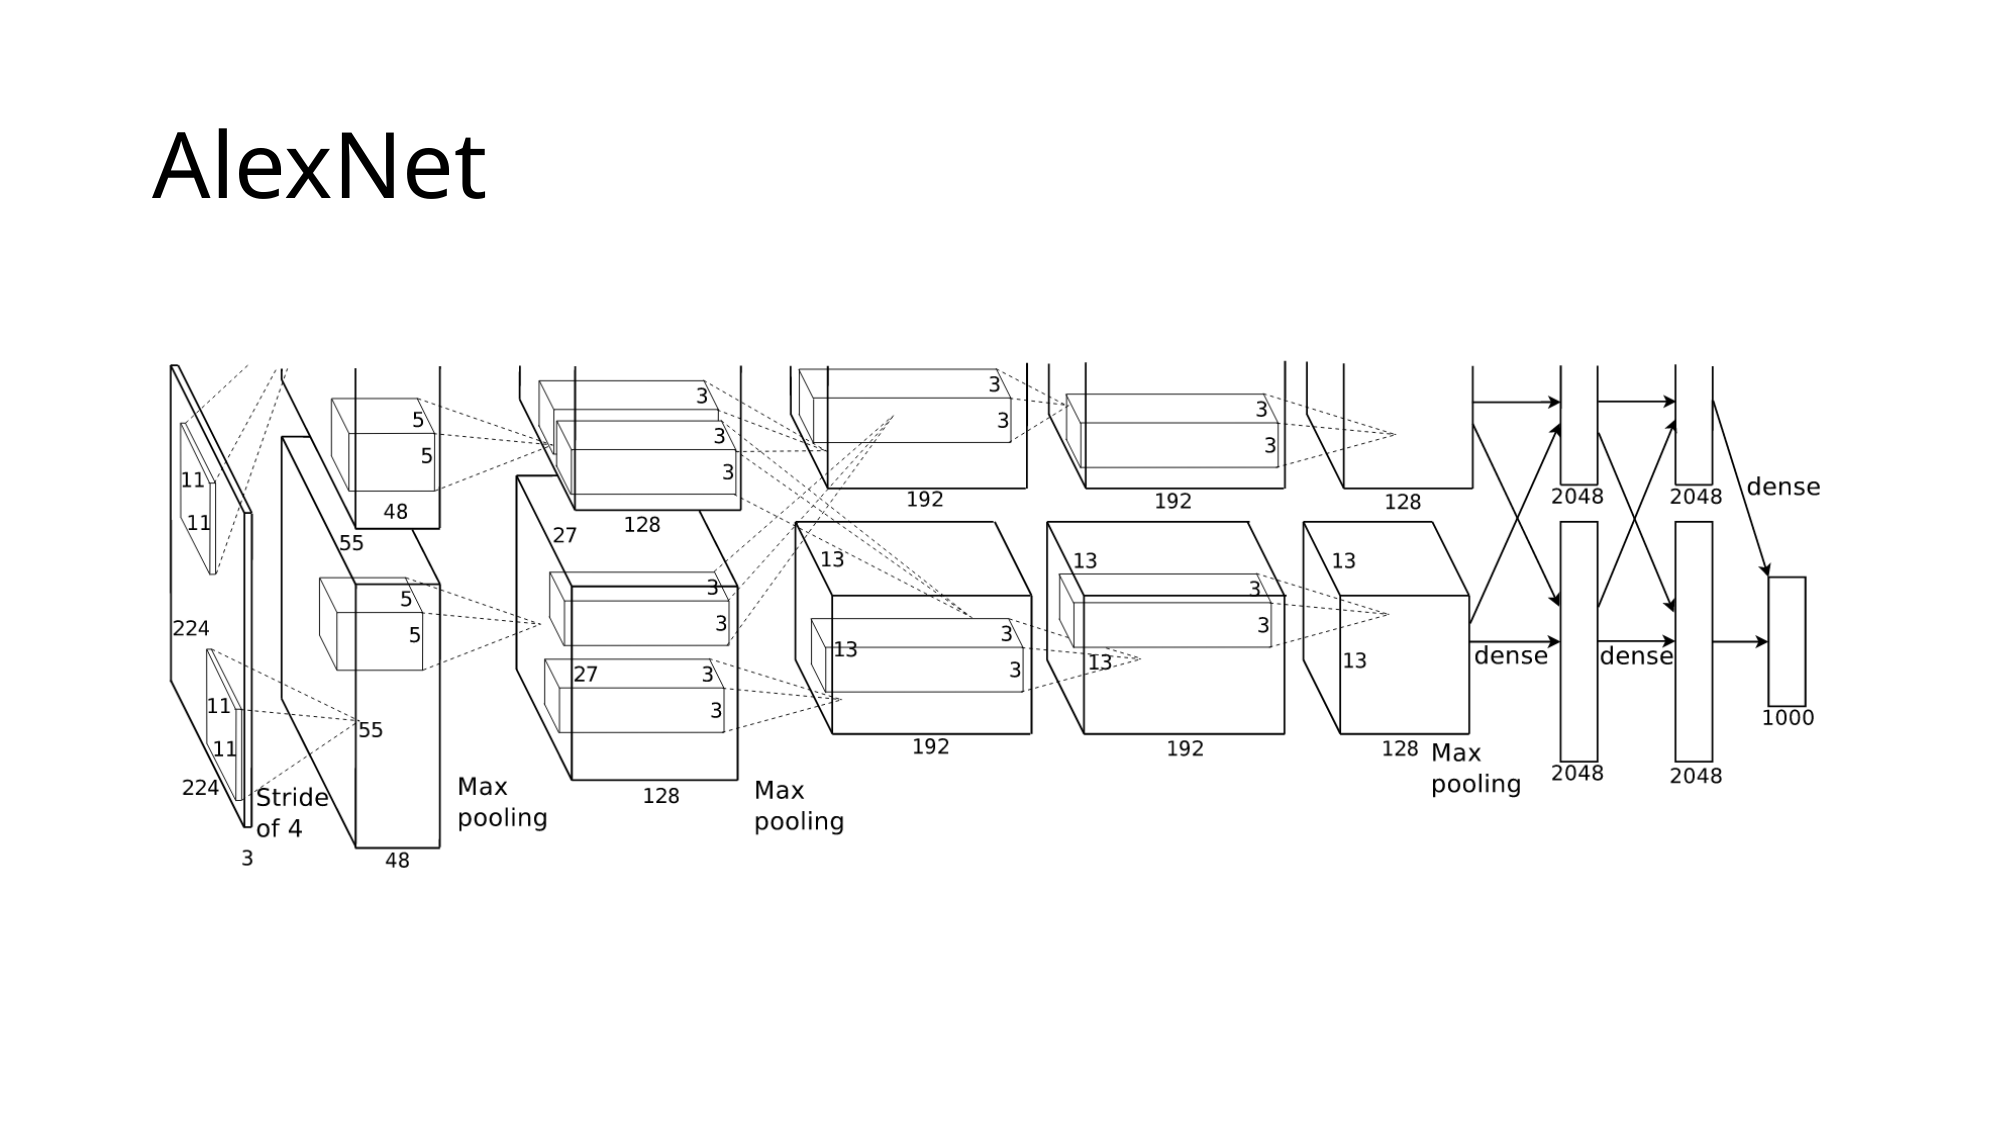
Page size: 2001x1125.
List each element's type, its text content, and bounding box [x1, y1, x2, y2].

title AlexNet [137, 59, 1863, 278]
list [109, 346, 1835, 894]
